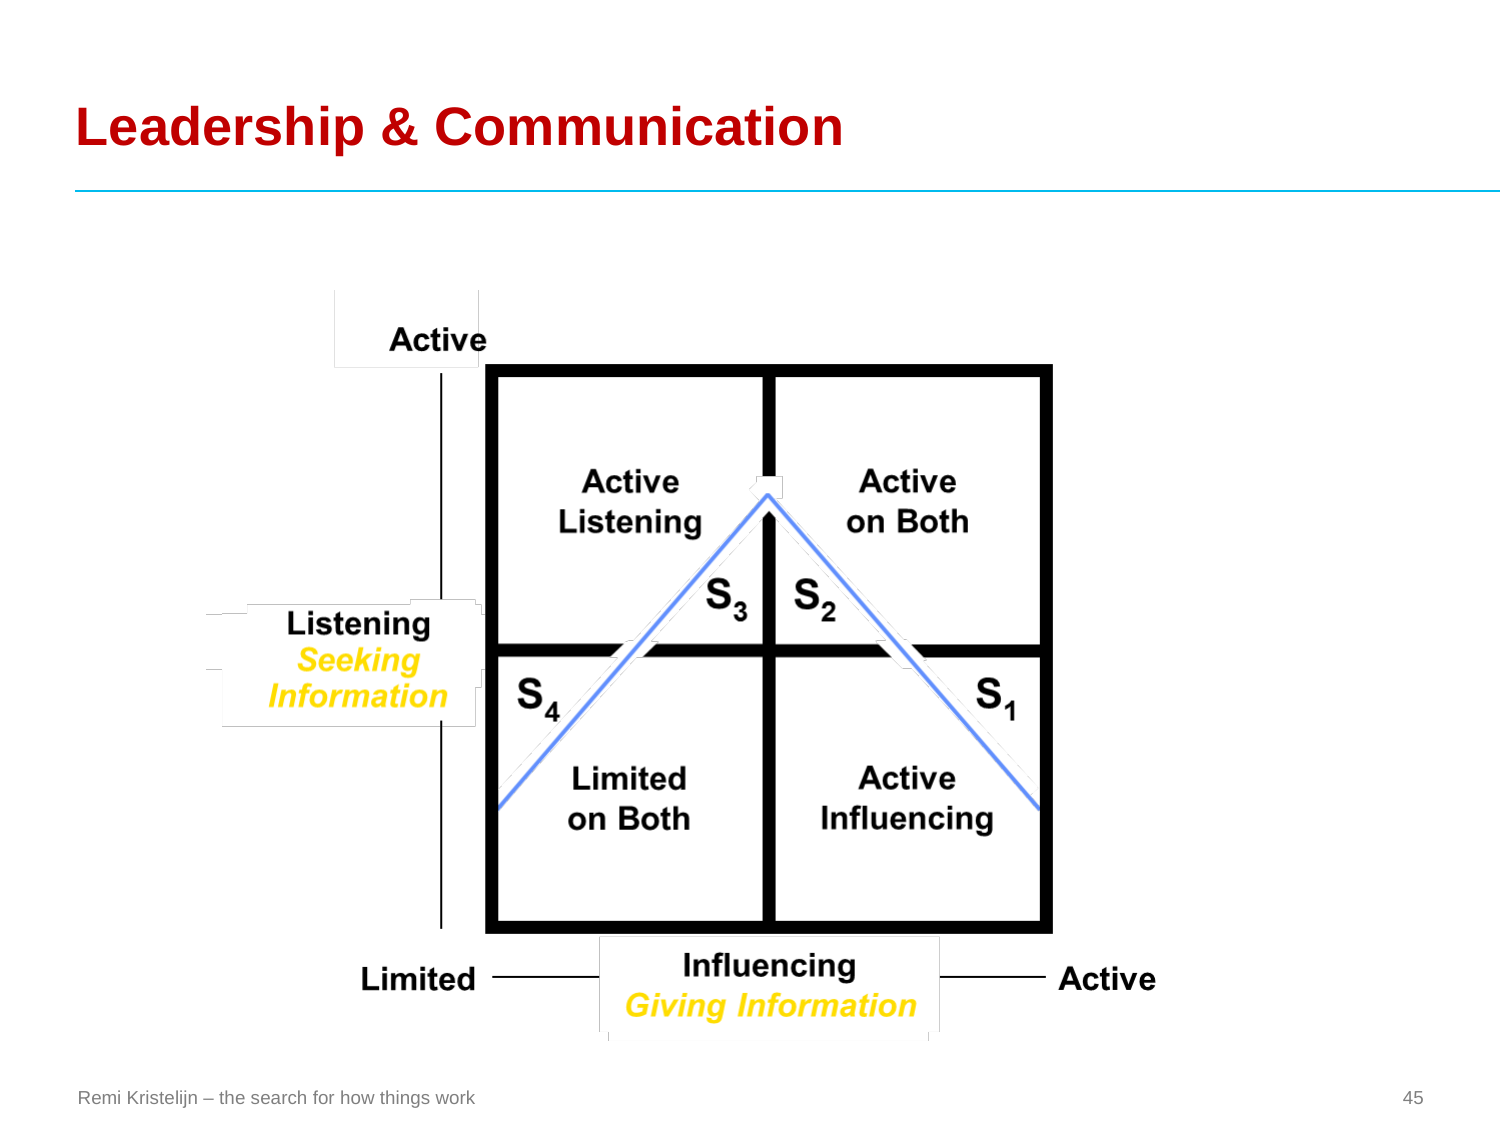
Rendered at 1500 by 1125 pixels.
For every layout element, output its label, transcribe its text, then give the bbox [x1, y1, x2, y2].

picture [206, 290, 1185, 1046]
title Leadership & Communication [75, 27, 1422, 157]
